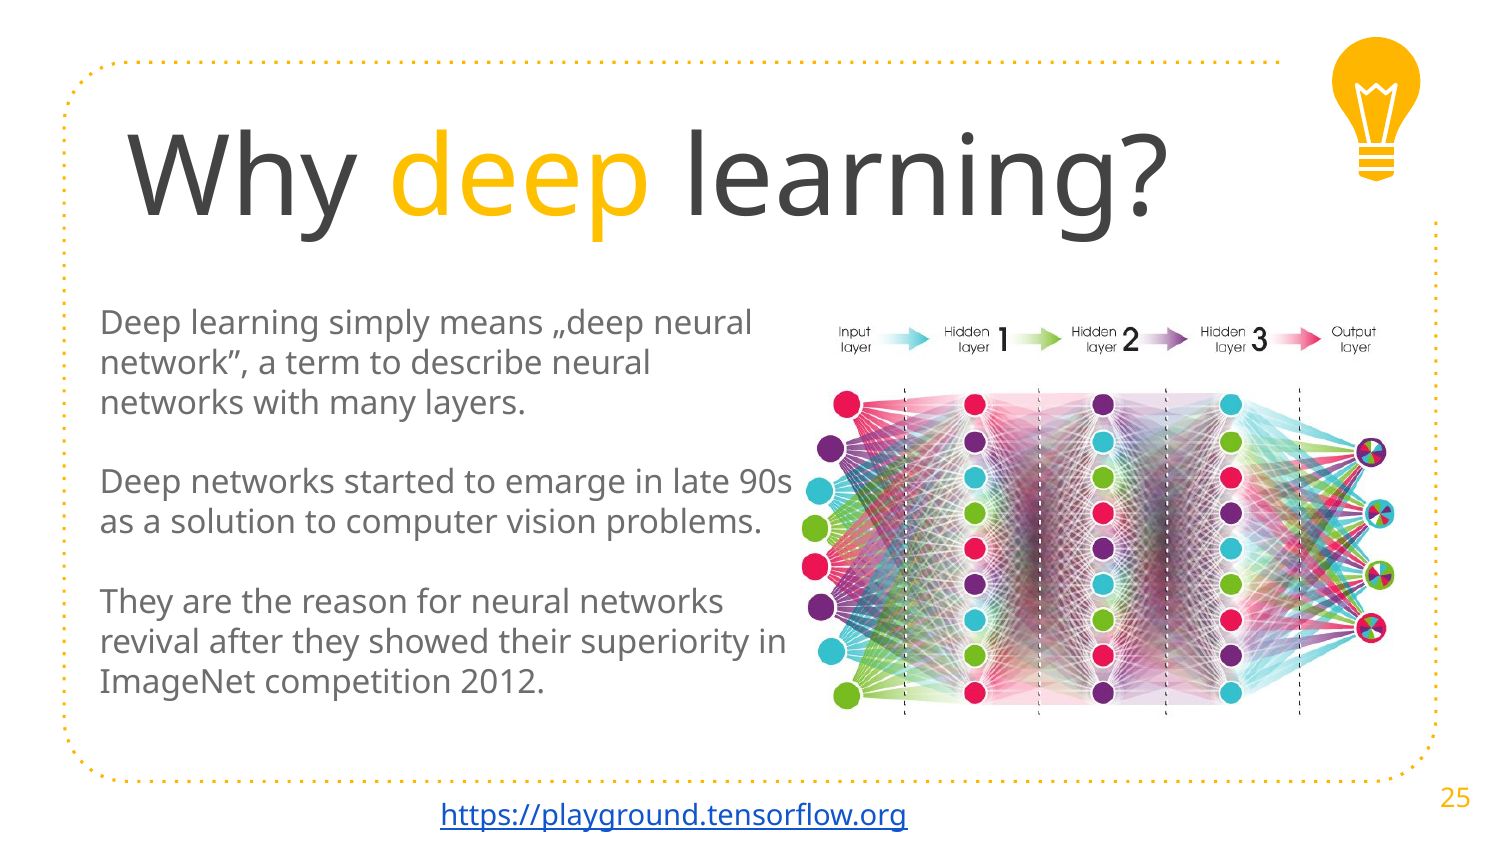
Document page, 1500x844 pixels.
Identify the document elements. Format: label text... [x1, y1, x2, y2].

text_box Deep learning simply means „deep neural network”, a term to describe neural networks with many layers. Deep networks started to emarge in late 90s as a solution to computer vision problems. They are the reason for neural networks revival after they showed their superiority in ImageNet competition 2012. [84, 293, 821, 748]
slide_number 25 [1411, 753, 1500, 844]
picture [790, 310, 1408, 723]
text_box https://playground.tensorflow.org [298, 788, 1049, 844]
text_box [1331, 36, 1421, 182]
title Why deep learning? [111, 87, 1364, 229]
